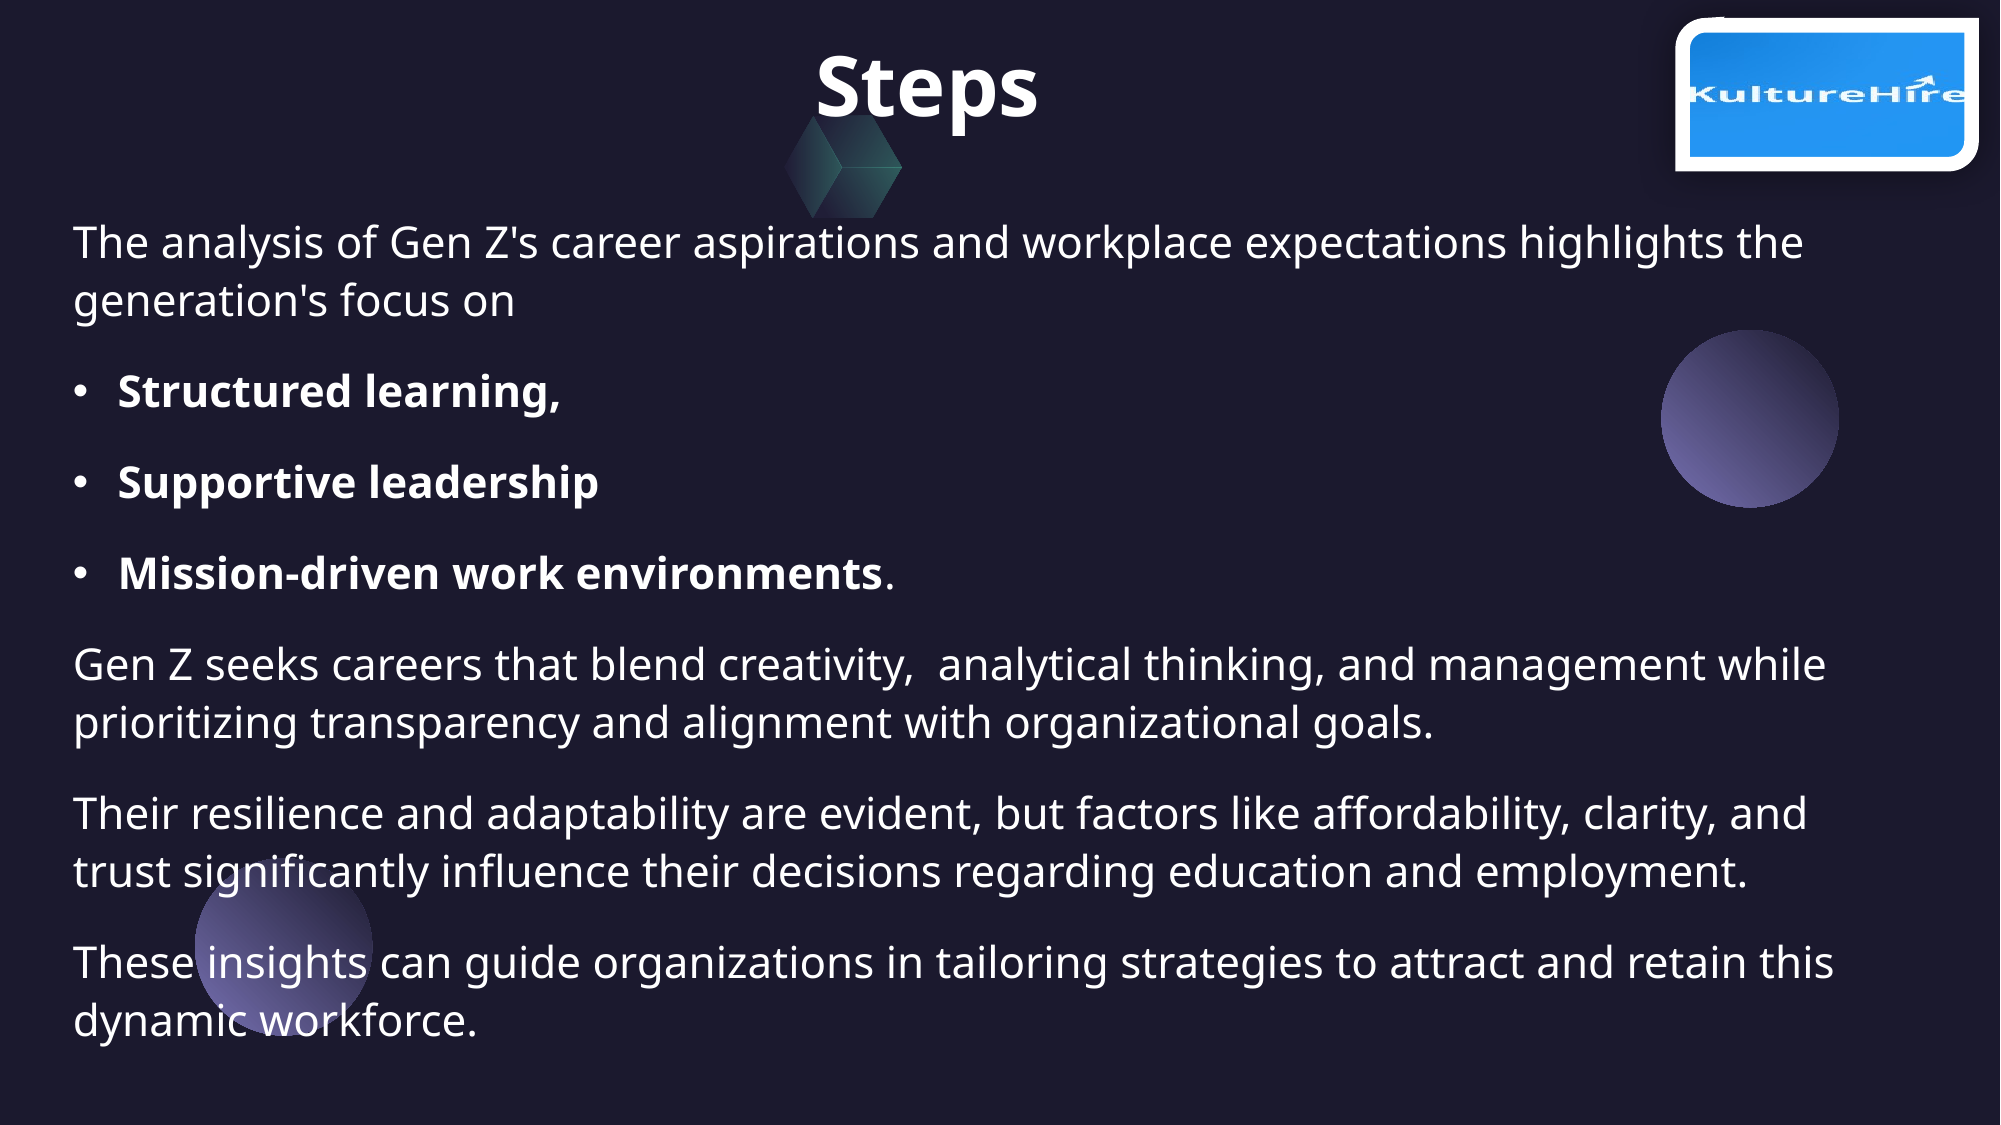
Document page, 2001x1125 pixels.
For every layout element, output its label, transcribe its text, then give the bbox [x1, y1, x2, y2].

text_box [787, 111, 909, 237]
title 8. Conclusion & Next Steps [57, 30, 1041, 133]
picture [1682, 25, 1972, 165]
text_box [1660, 329, 1840, 509]
list The analysis of Gen Z's career aspirations and workplace expectations highlights the generation's focus on Structured learning, Supportive leadership Mission-driven work environments. Gen Z seeks careers that blend creativity, analytical thinking, and management while prioritizing transparency and alignment with organizational goals. Their resilience and adaptability are evident, but factors like affordability, clarity, and trust significantly influence their decisions regarding education and employment. These insights can guide organizations in tailoring strategies to attract and retain this dynamic workforce. [57, 201, 1858, 1067]
